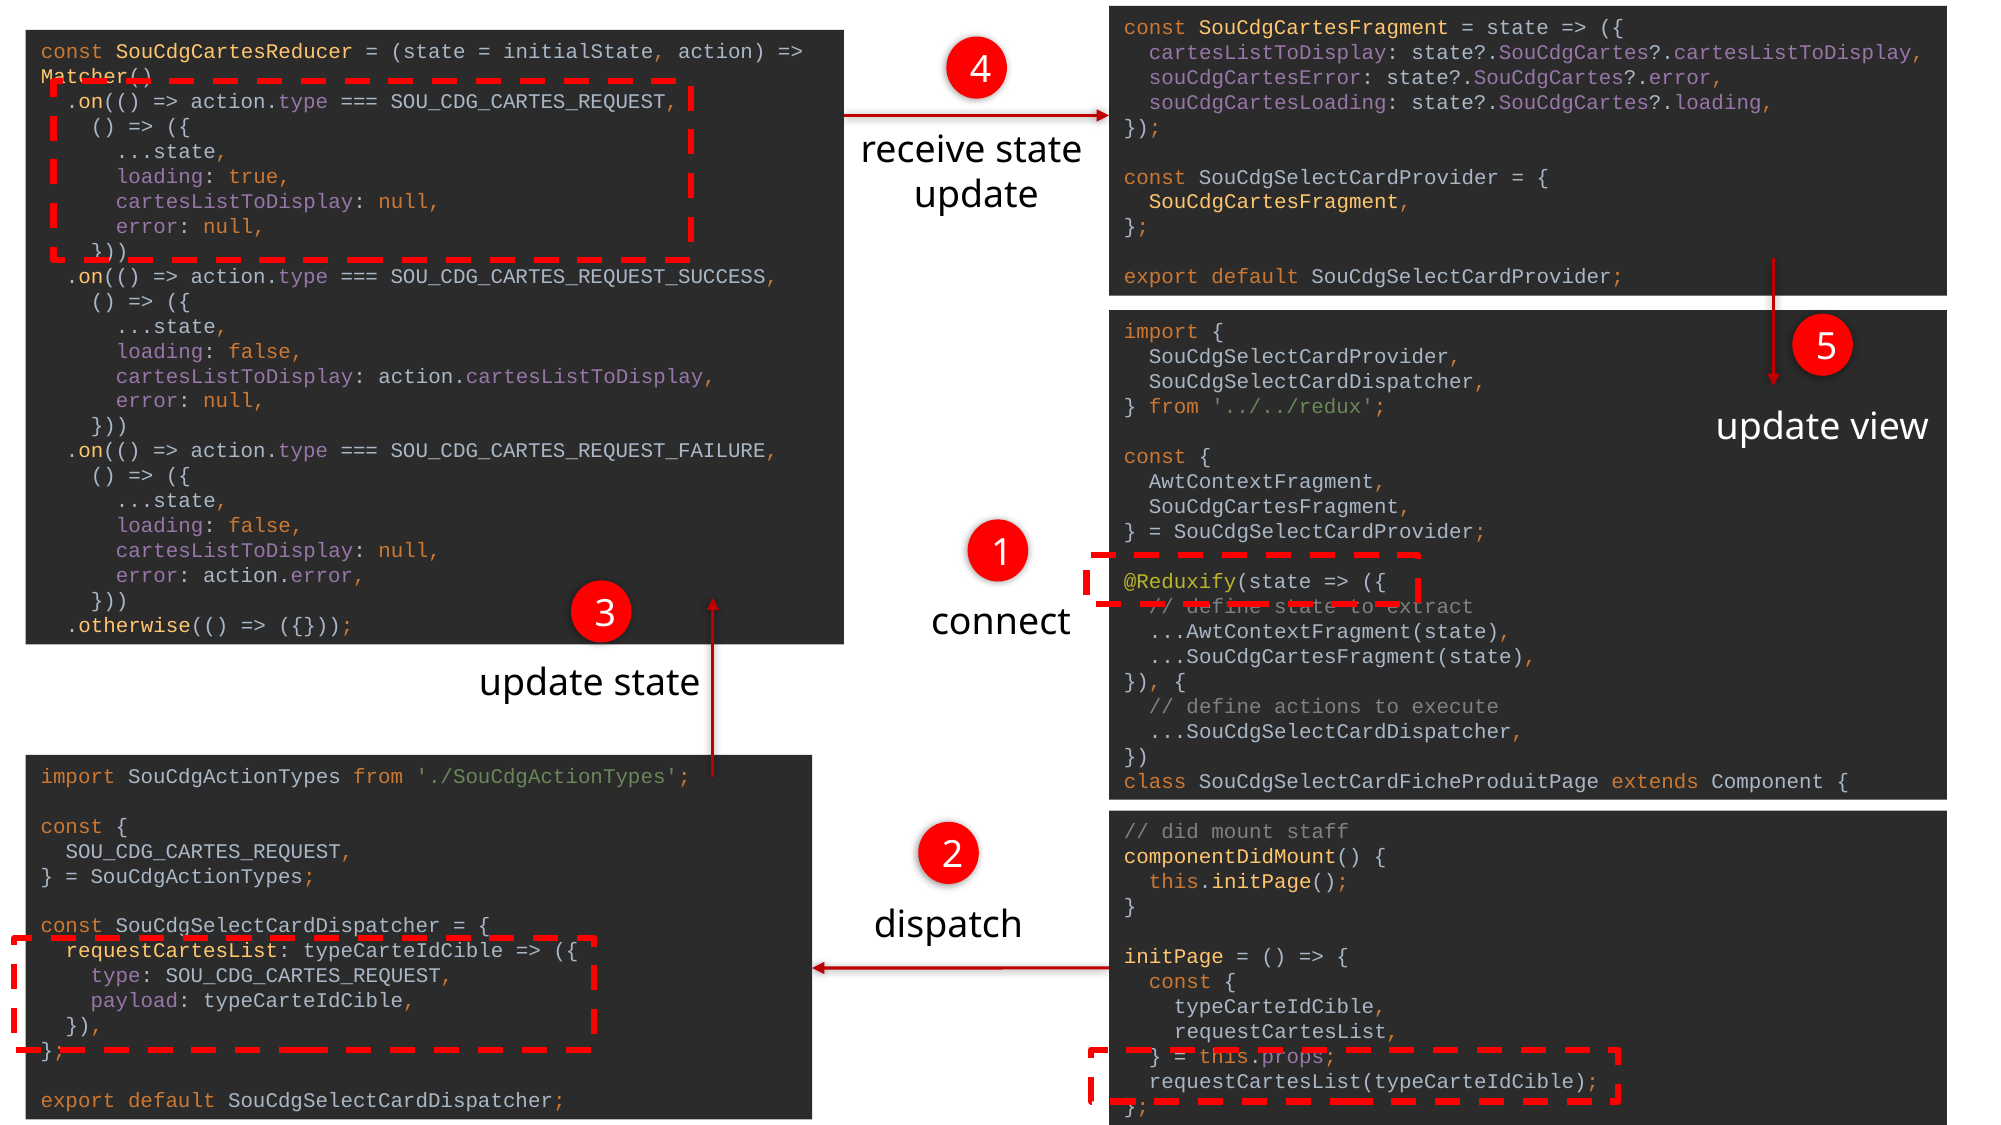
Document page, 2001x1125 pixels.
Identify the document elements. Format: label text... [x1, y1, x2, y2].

text_box dispatch [858, 892, 1038, 953]
text_box 4 [945, 35, 1008, 100]
text_box connect [916, 589, 1086, 650]
text_box const SouCdgCartesFragment = state => ({ cartesListToDisplay: state?.SouCdgCartes?.cartesListToDisplay, souCdgCartesError: state?.SouCdgCartes?.error, souCdgCartesLoading: state?.SouCdgCartes?.loading, }); const SouCdgSelectCardProvider = { SouCdgCartesFragment, }; export default SouCdgSelectCardProvider; [1109, 5, 1947, 296]
text_box [52, 80, 692, 261]
text_box [13, 937, 595, 1051]
text_box import { SouCdgSelectCardProvider, SouCdgSelectCardDispatcher, } from '../../redux'; const { AwtContextFragment, SouCdgCartesFragment, } = SouCdgSelectCardProvider; @Reduxify(state => ({ // define state to extract ...AwtContextFragment(state), ...SouCdgCartesFragment(state), }), { // define actions to execute ...SouCdgSelectCardDispatcher, }) class SouCdgSelectCardFicheProduitPage extends Component { [1109, 310, 1947, 800]
text_box update state [464, 650, 706, 711]
text_box 2 [917, 821, 980, 885]
text_box [1090, 1048, 1619, 1103]
text_box [1085, 554, 1419, 605]
text_box // did mount staff componentDidMount() { this.initPage(); } initPage = () => { const { typeCarteIdCible, requestCartesList, } = this.props; requestCartesList(typeCarteIdCible); }; [1109, 810, 1947, 1125]
text_box receive state update [845, 121, 1108, 223]
text_box const SouCdgCartesReducer = (state = initialState, action) => Matcher() .on(() => action.type === SOU_CDG_CARTES_REQUEST, () => ({ ...state, loading: true, cartesListToDisplay: null, error: null, })) .on(() => action.type === SOU_CDG_CARTES_REQUEST_SUCCESS, () => ({ ...state, loading: false, cartesListToDisplay: action.cartesListToDisplay, error: null, })) .on(() => action.type === SOU_CDG_CARTES_REQUEST_FAILURE, () => ({ ...state, loading: false, cartesListToDisplay: null, error: action.error, })) .otherwise(() => ({})); [25, 29, 844, 645]
text_box import SouCdgActionTypes from './SouCdgActionTypes'; const { SOU_CDG_CARTES_REQUEST, } = SouCdgActionTypes; const SouCdgSelectCardDispatcher = { requestCartesList: typeCarteIdCible => ({ type: SOU_CDG_CARTES_REQUEST, payload: typeCarteIdCible, }), }; export default SouCdgSelectCardDispatcher; [25, 754, 813, 1120]
text_box 1 [966, 518, 1029, 583]
text_box update view [1700, 394, 1944, 455]
text_box 3 [570, 579, 633, 644]
text_box 5 [1791, 312, 1854, 377]
